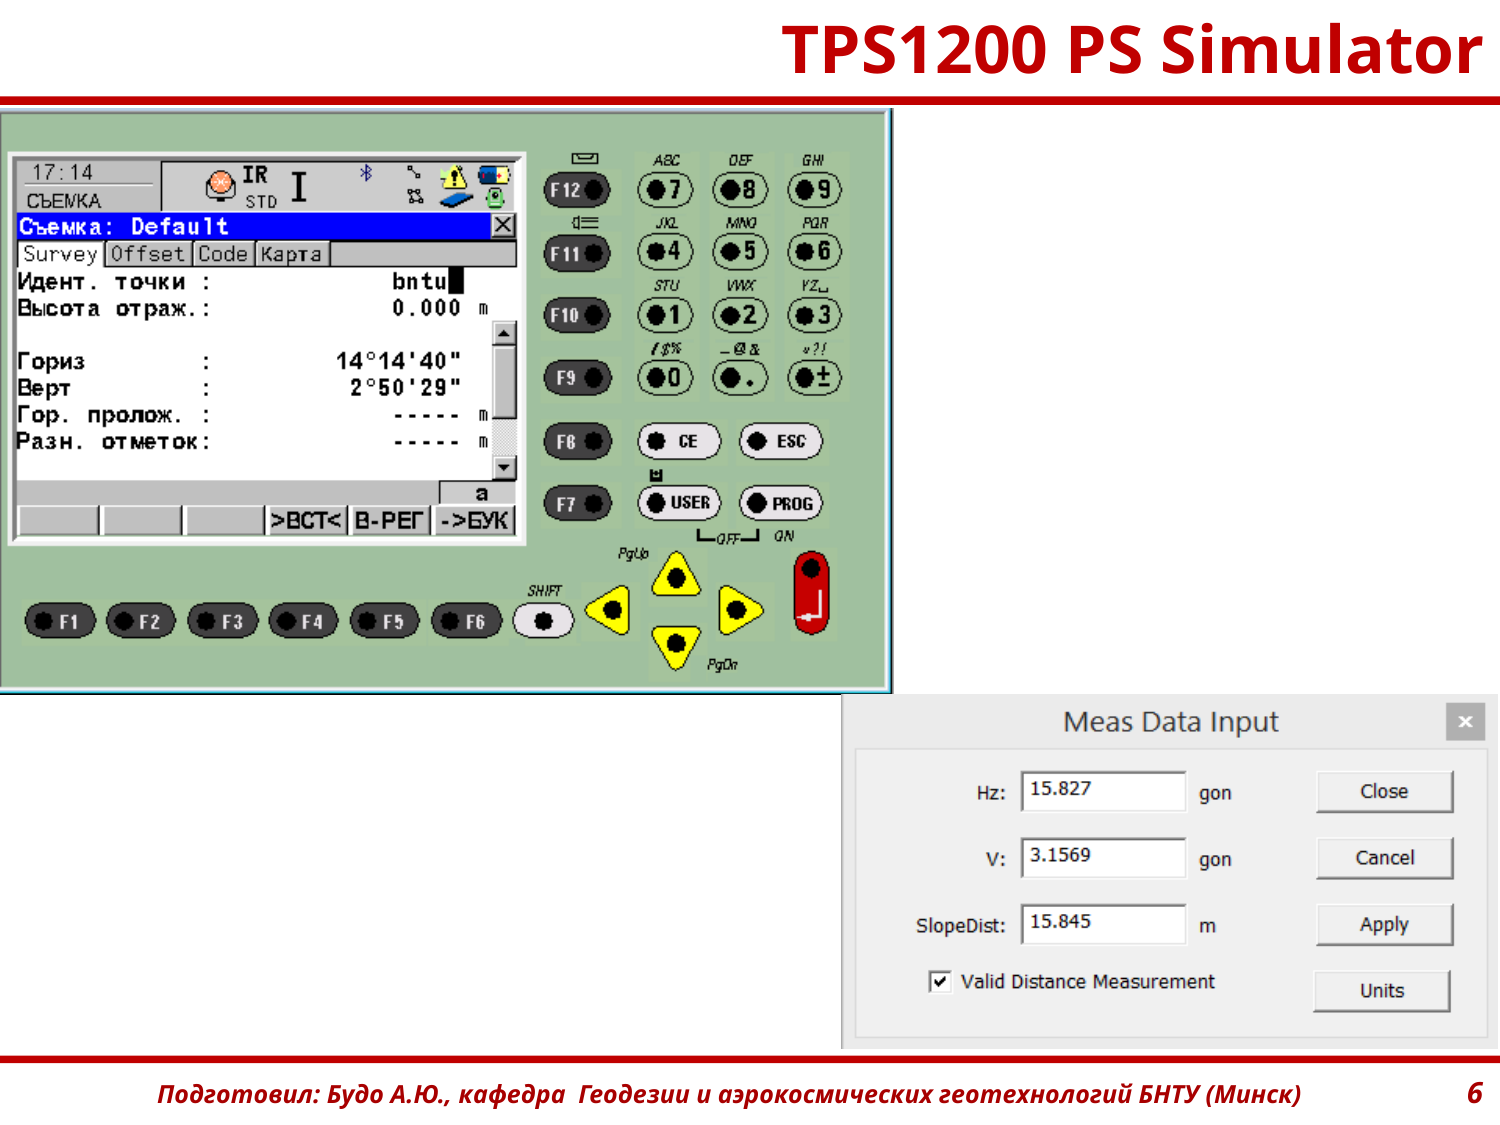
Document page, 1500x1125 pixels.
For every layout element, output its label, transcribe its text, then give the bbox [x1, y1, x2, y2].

title TPS1200 PS Simulator [0, 0, 1500, 95]
picture [0, 108, 1499, 1049]
footer Подготовил: Будо А.Ю., кафедра Геодезии и аэрокосмических геотехнологий БНТУ (Минск) [77, 1065, 1384, 1125]
slide_number 6 [1389, 1064, 1498, 1125]
